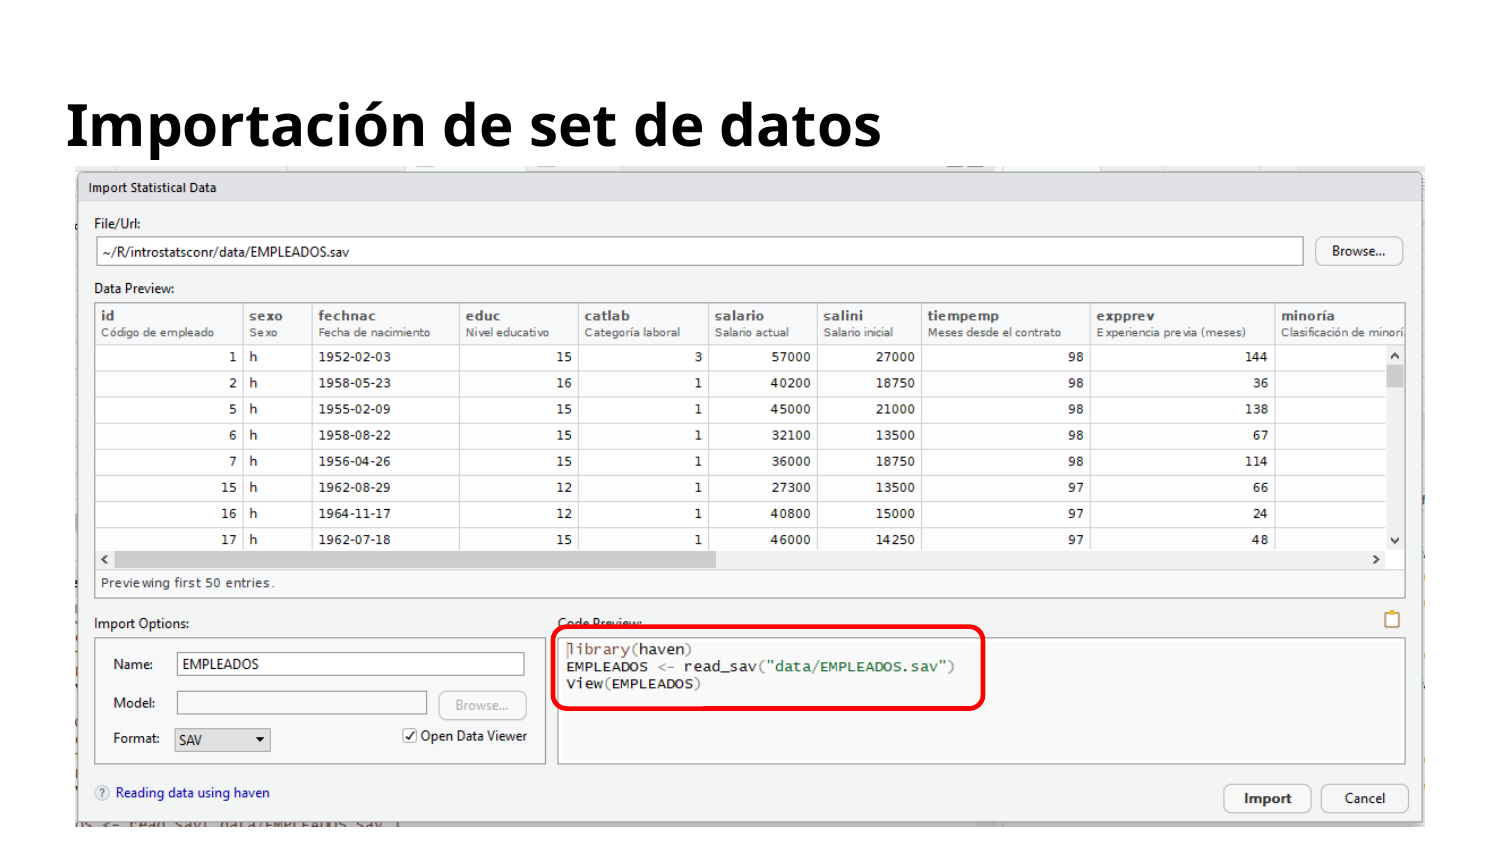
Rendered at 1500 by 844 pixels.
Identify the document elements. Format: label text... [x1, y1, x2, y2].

title Importación de set de datos [51, 72, 1449, 167]
picture [74, 166, 1426, 827]
